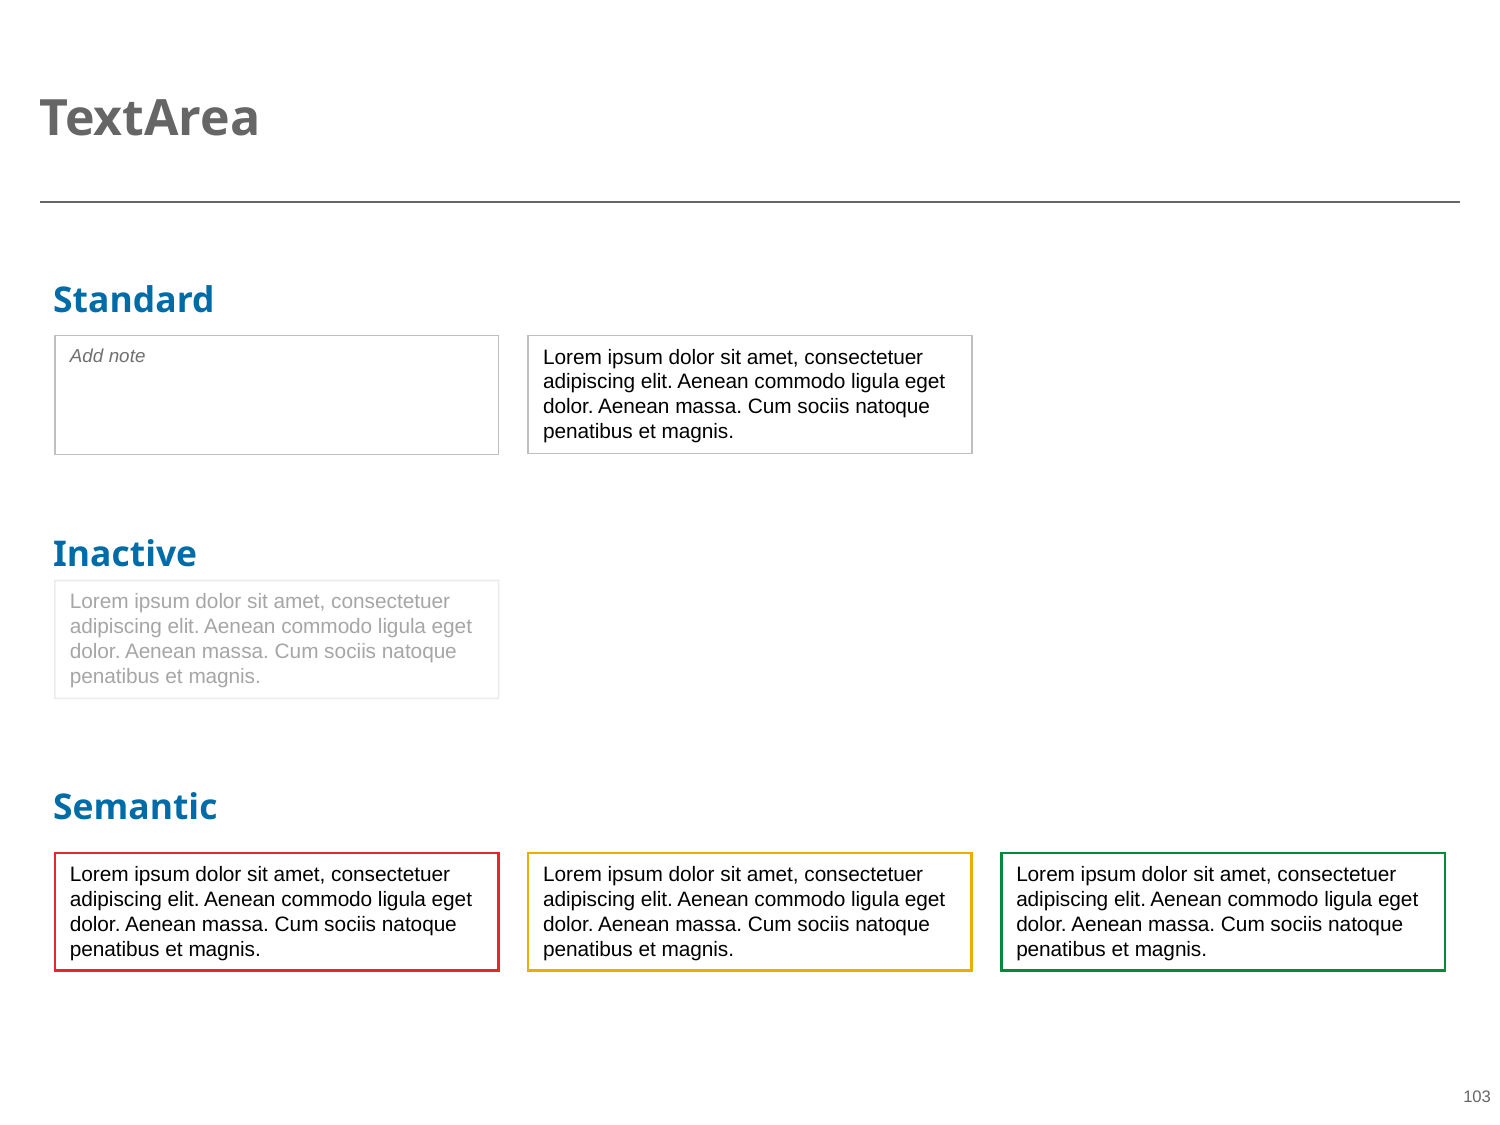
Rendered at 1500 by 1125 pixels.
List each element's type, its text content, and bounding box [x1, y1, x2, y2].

text_box Lorem ipsum dolor sit amet, consectetuer adipiscing elit. Aenean commodo ligula eget dolor. Aenean massa. Cum sociis natoque penatibus et magnis. [528, 852, 972, 971]
text_box Lorem ipsum dolor sit amet, consectetuer adipiscing elit. Aenean commodo ligula eget dolor. Aenean massa. Cum sociis natoque penatibus et magnis. [1001, 852, 1445, 971]
list Standard Inactive Semantic [53, 277, 1447, 1042]
text_box Lorem ipsum dolor sit amet, consectetuer adipiscing elit. Aenean commodo ligula eget dolor. Aenean massa. Cum sociis natoque penatibus et magnis. [528, 335, 972, 454]
text_box Lorem ipsum dolor sit amet, consectetuer adipiscing elit. Aenean commodo ligula eget dolor. Aenean massa. Cum sociis natoque penatibus et magnis. [54, 580, 499, 699]
text_box Add note [54, 335, 499, 455]
text_box Lorem ipsum dolor sit amet, consectetuer adipiscing elit. Aenean commodo ligula eget dolor. Aenean massa. Cum sociis natoque penatibus et magnis. [54, 852, 499, 971]
title TextArea [39, 53, 1460, 178]
